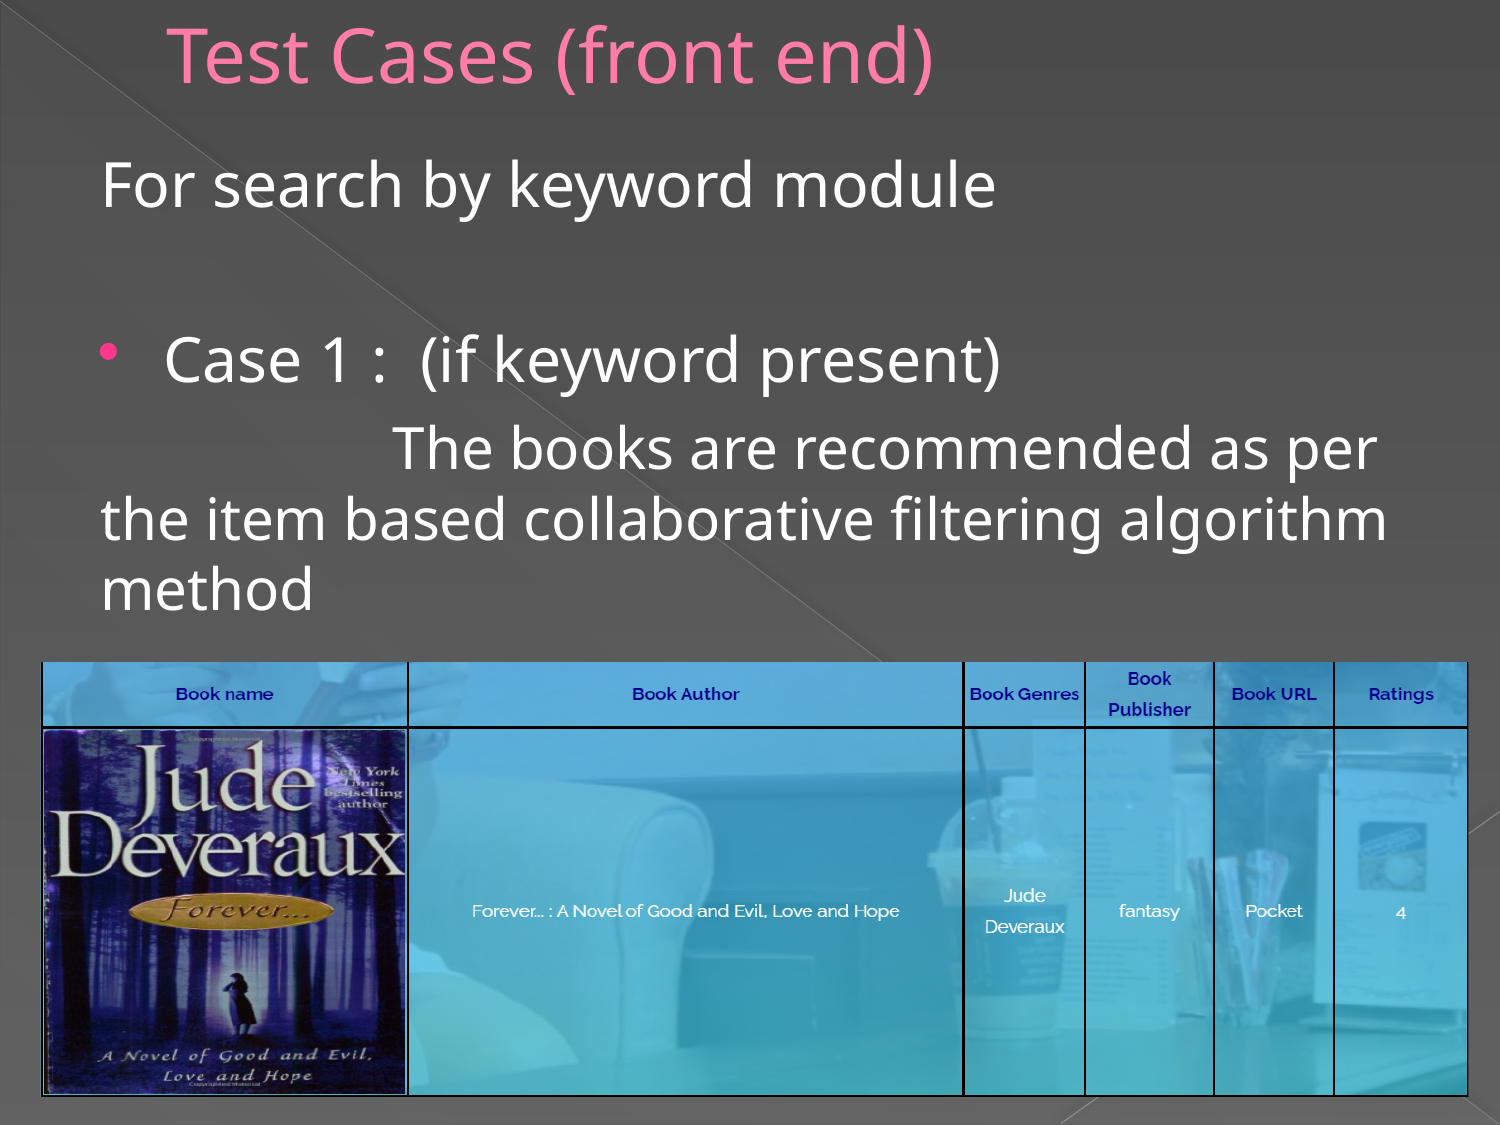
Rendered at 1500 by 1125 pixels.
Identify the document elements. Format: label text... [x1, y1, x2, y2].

list For search by keyword module Case 1 : (if keyword present) The books are recommended as per the item based collaborative filtering algorithm method [75, 137, 1425, 649]
picture [40, 662, 1469, 1097]
title Test Cases (front end) [75, 0, 1425, 107]
